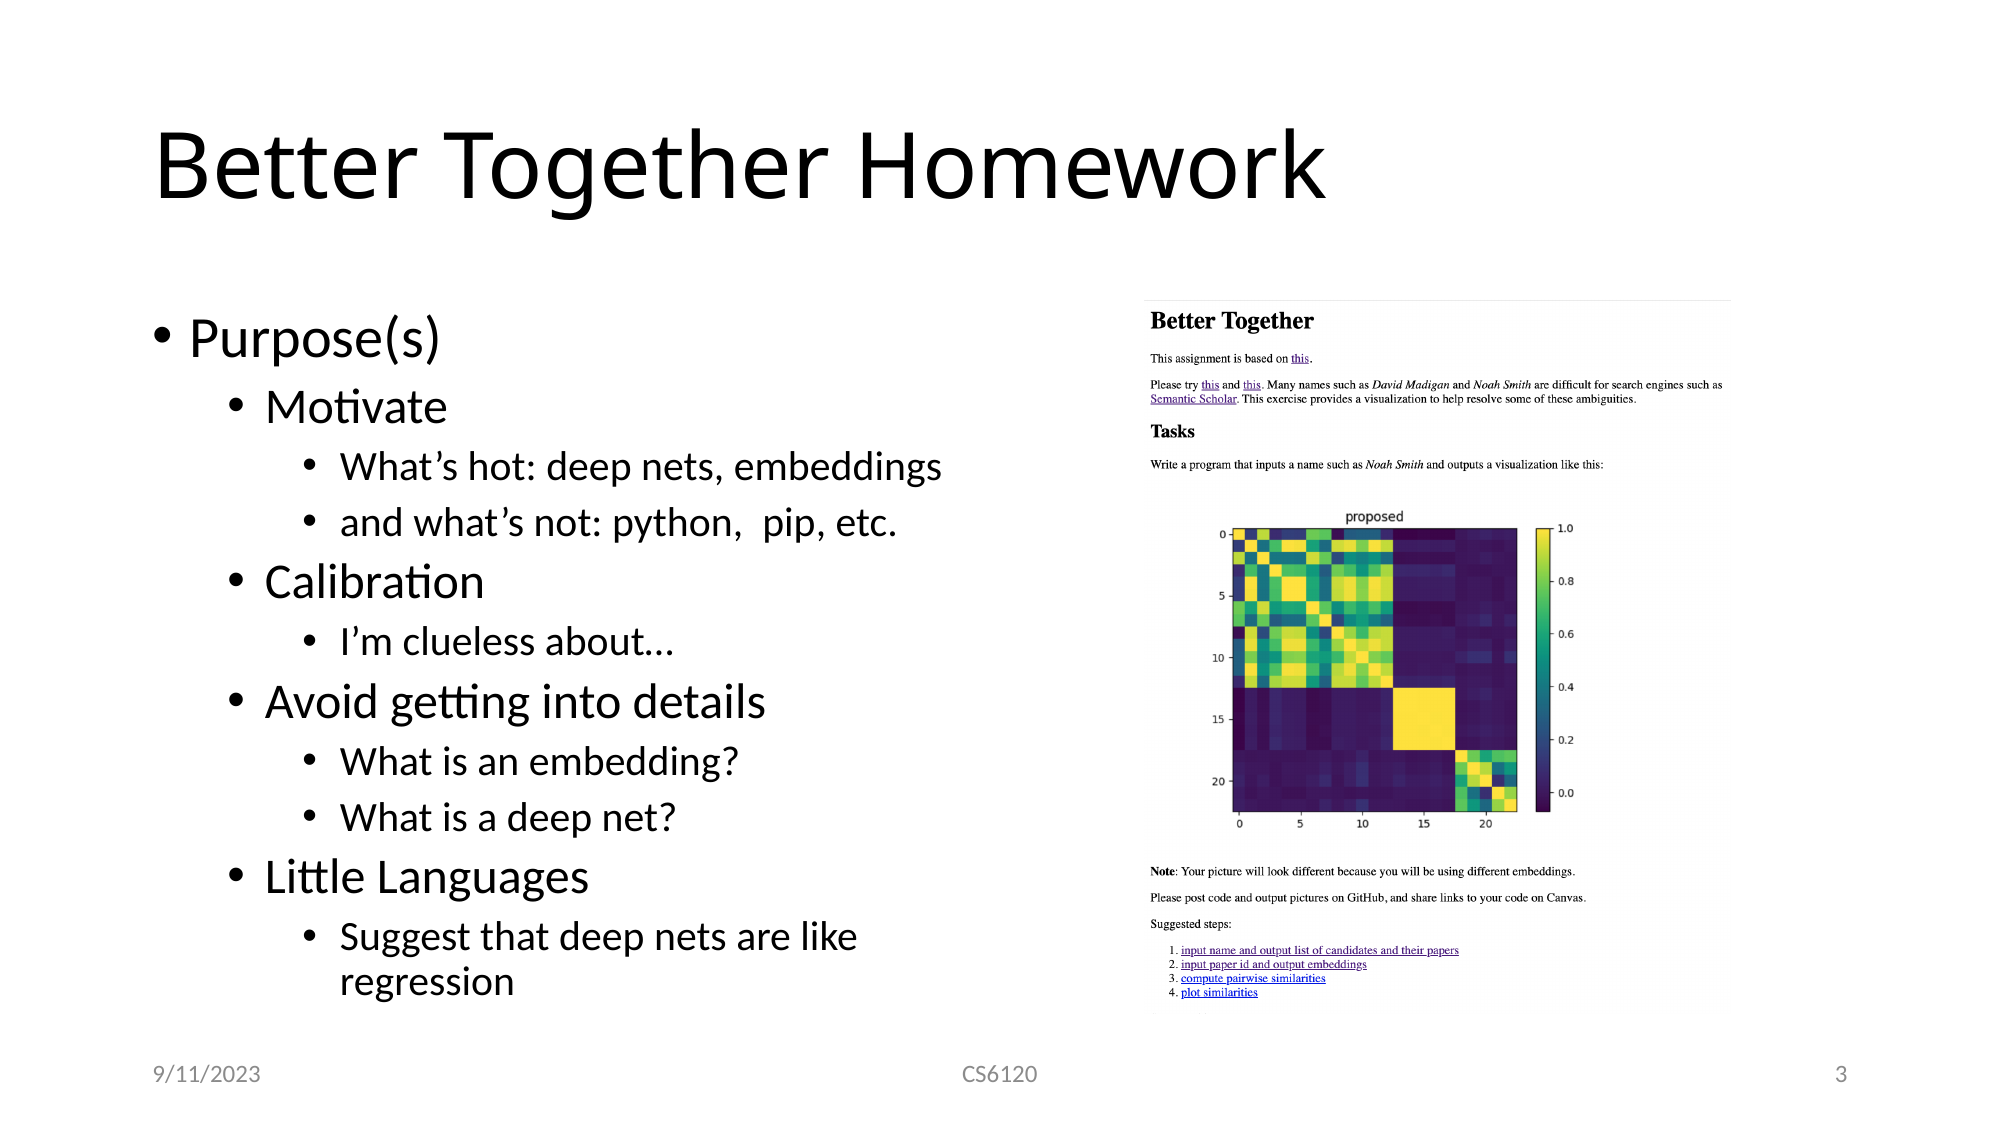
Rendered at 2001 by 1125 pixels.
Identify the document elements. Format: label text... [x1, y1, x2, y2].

list Purpose(s) Motivate What’s hot: deep nets, embeddings and what’s not: python, pip, etc. Calibration I’m clueless about… Avoid getting into details What is an embedding? What is a deep net? Little Languages Suggest that deep nets are like regression [137, 299, 988, 1014]
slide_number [137, 1042, 588, 1103]
slide_number 3 [1412, 1042, 1863, 1103]
footer CS6120 [662, 1042, 1338, 1103]
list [1144, 299, 1731, 1014]
title Better Together Homework [137, 59, 1863, 278]
